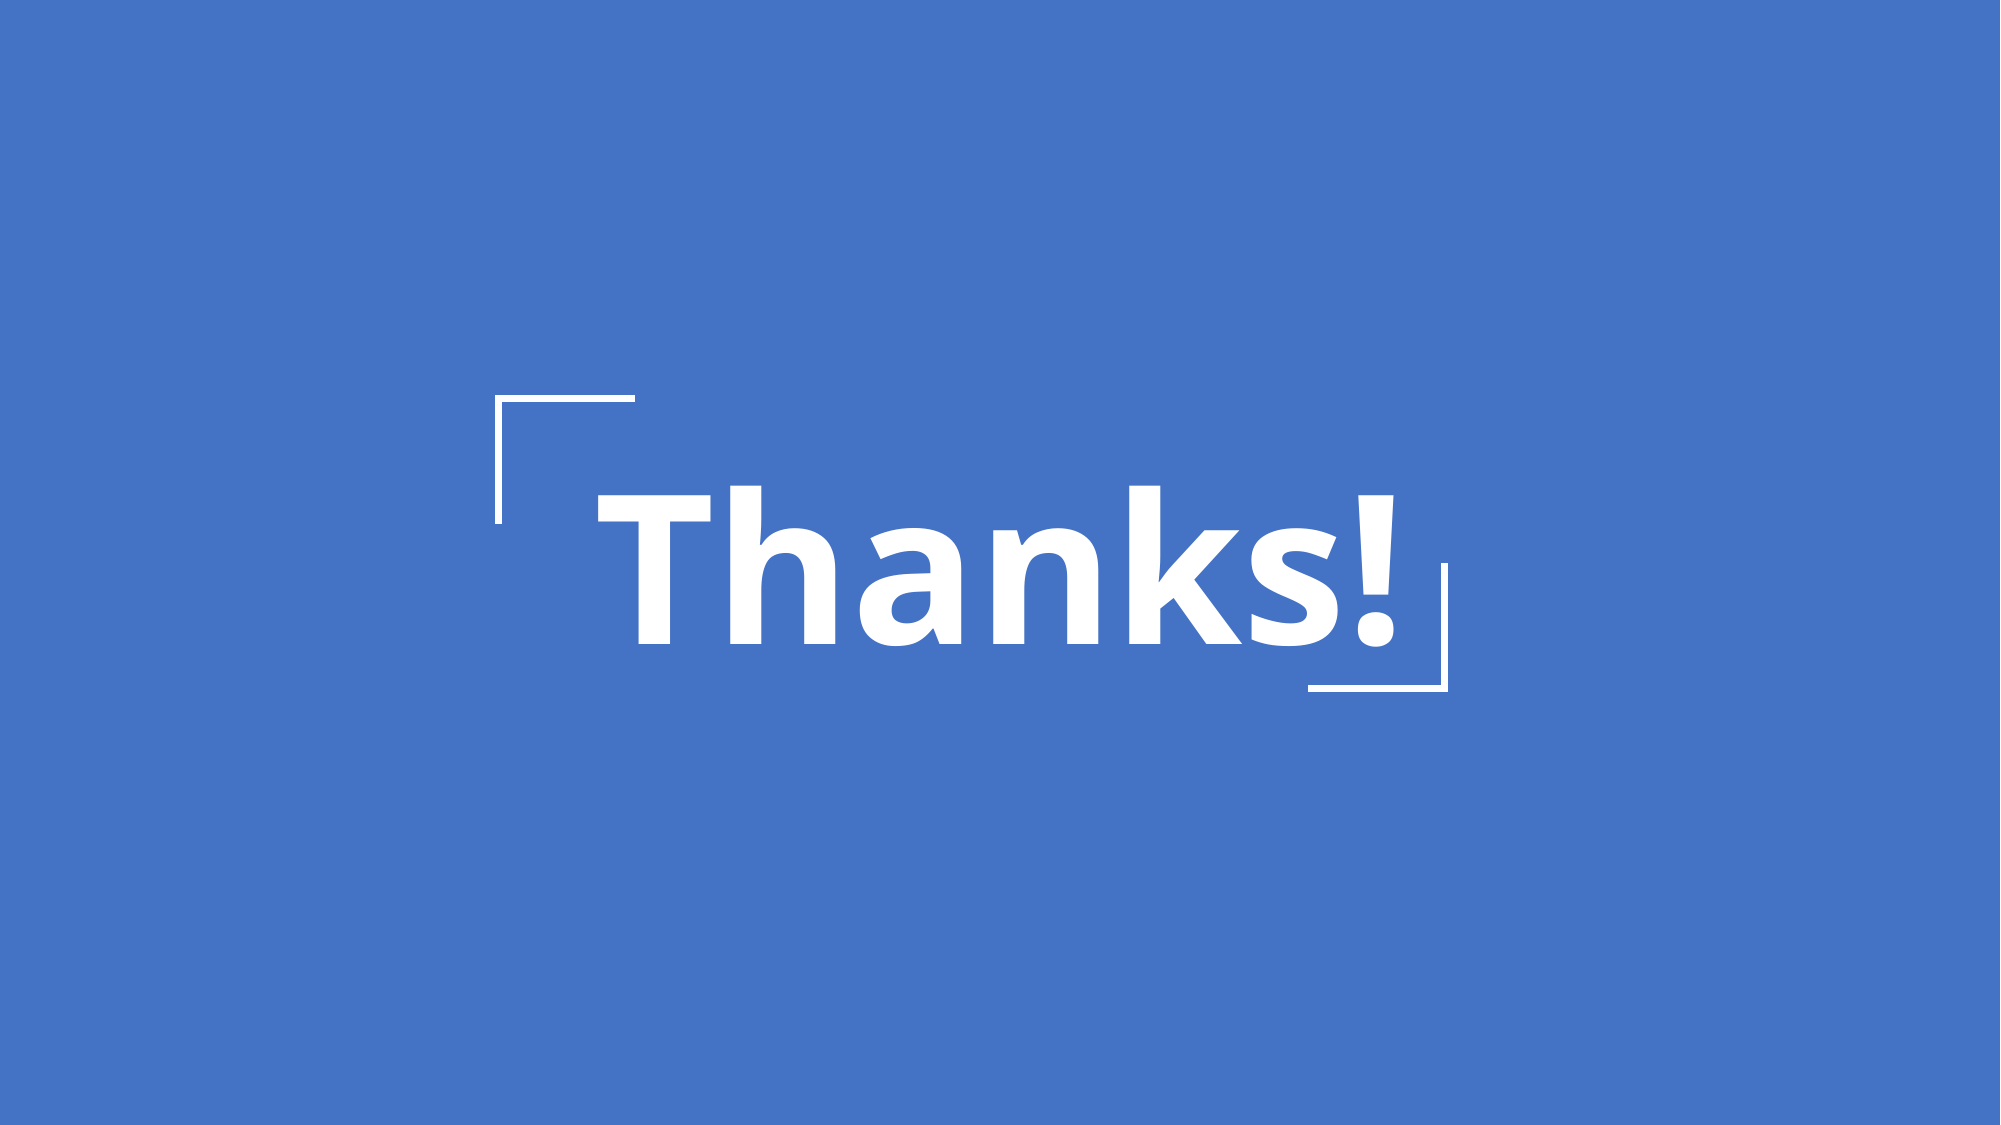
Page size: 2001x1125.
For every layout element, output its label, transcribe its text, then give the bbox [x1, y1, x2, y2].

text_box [1307, 562, 1449, 689]
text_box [494, 398, 636, 525]
text_box Thanks! [586, 428, 1414, 694]
